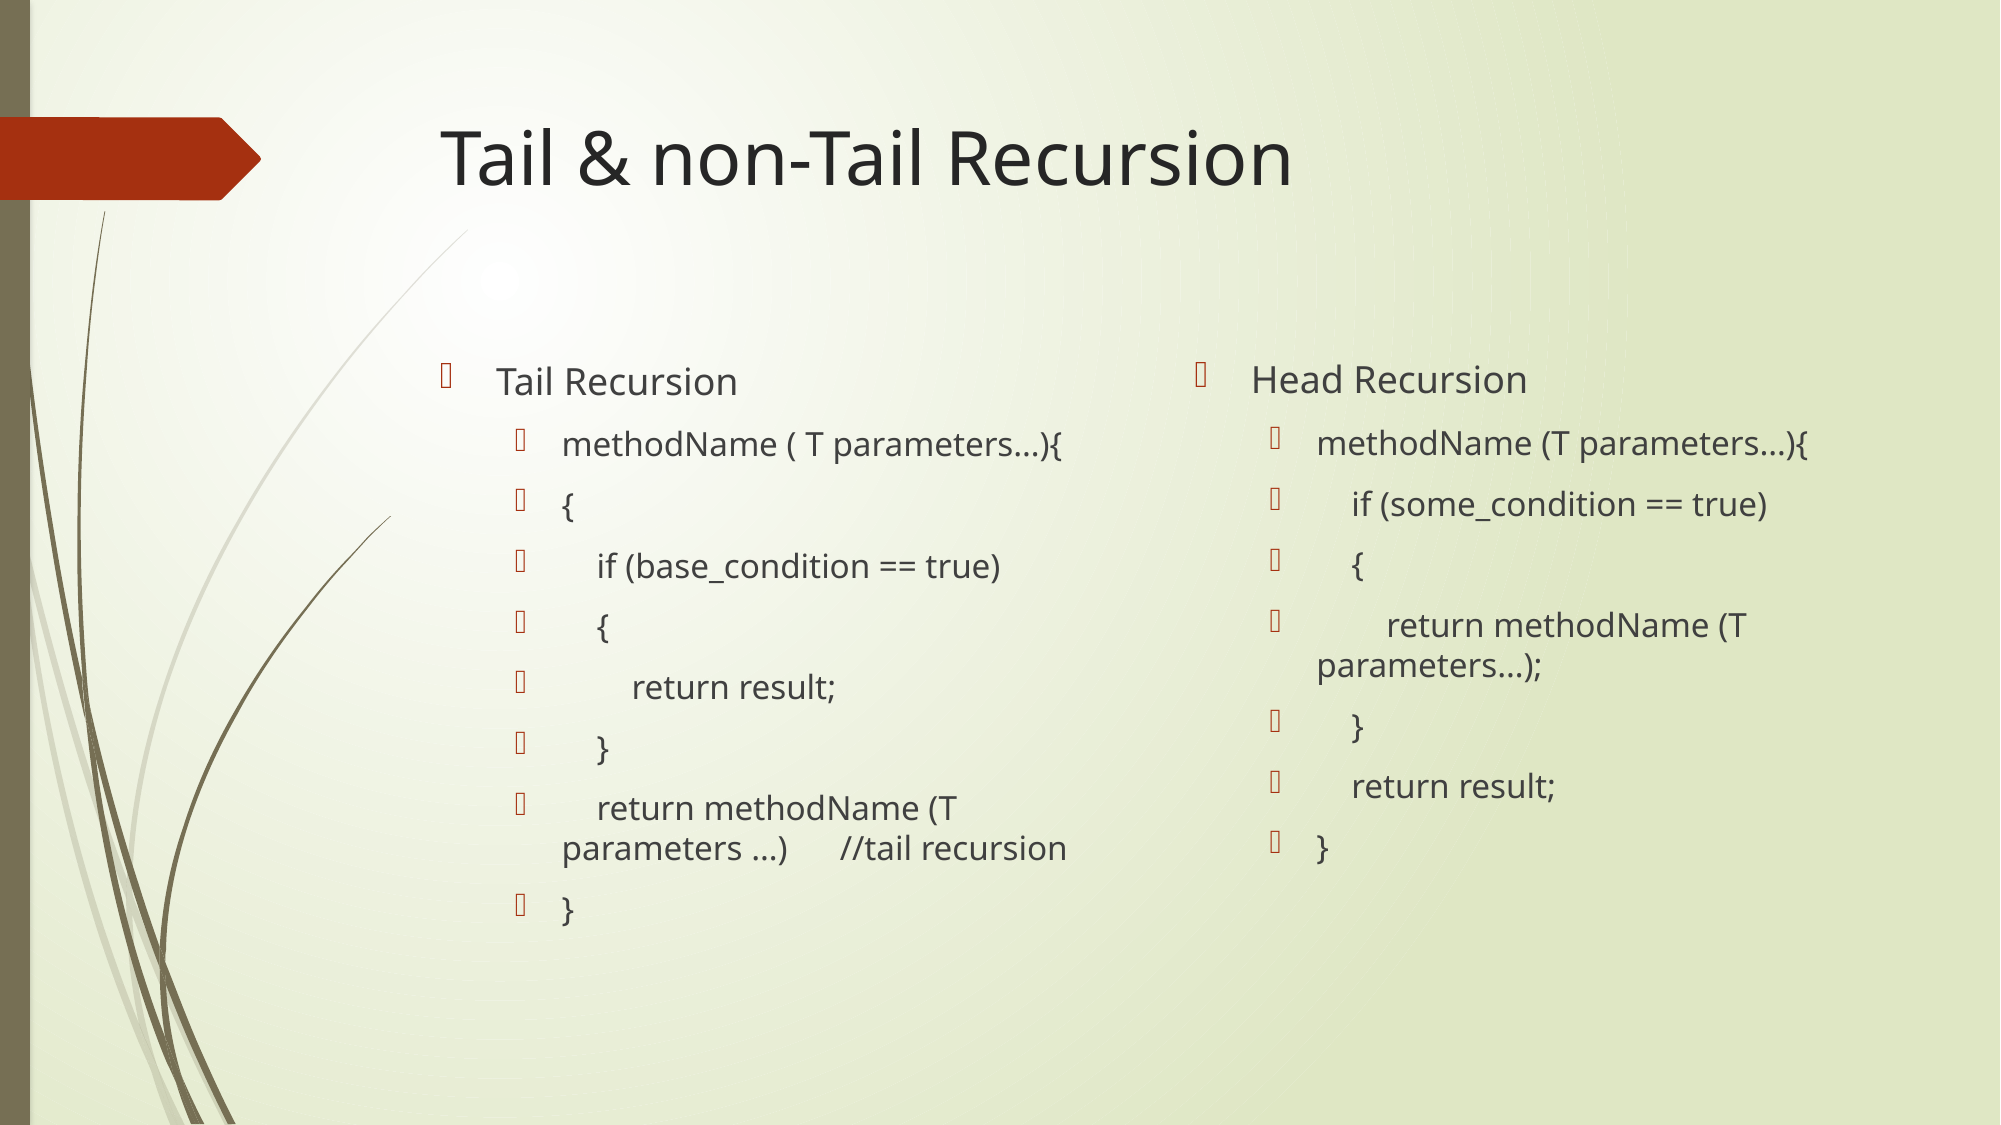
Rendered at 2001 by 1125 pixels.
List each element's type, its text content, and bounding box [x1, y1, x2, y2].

list Head Recursion methodName (T parameters…){ if (some_condition == true) { return methodName (T parameters…); } return result; } [1179, 348, 1888, 969]
list Tail Recursion methodName ( T parameters…){ { if (base_condition == true) { return result; } return methodName (T parameters …) //tail recursion } [424, 350, 1133, 970]
title Tail & non-Tail Recursion [425, 102, 1888, 313]
